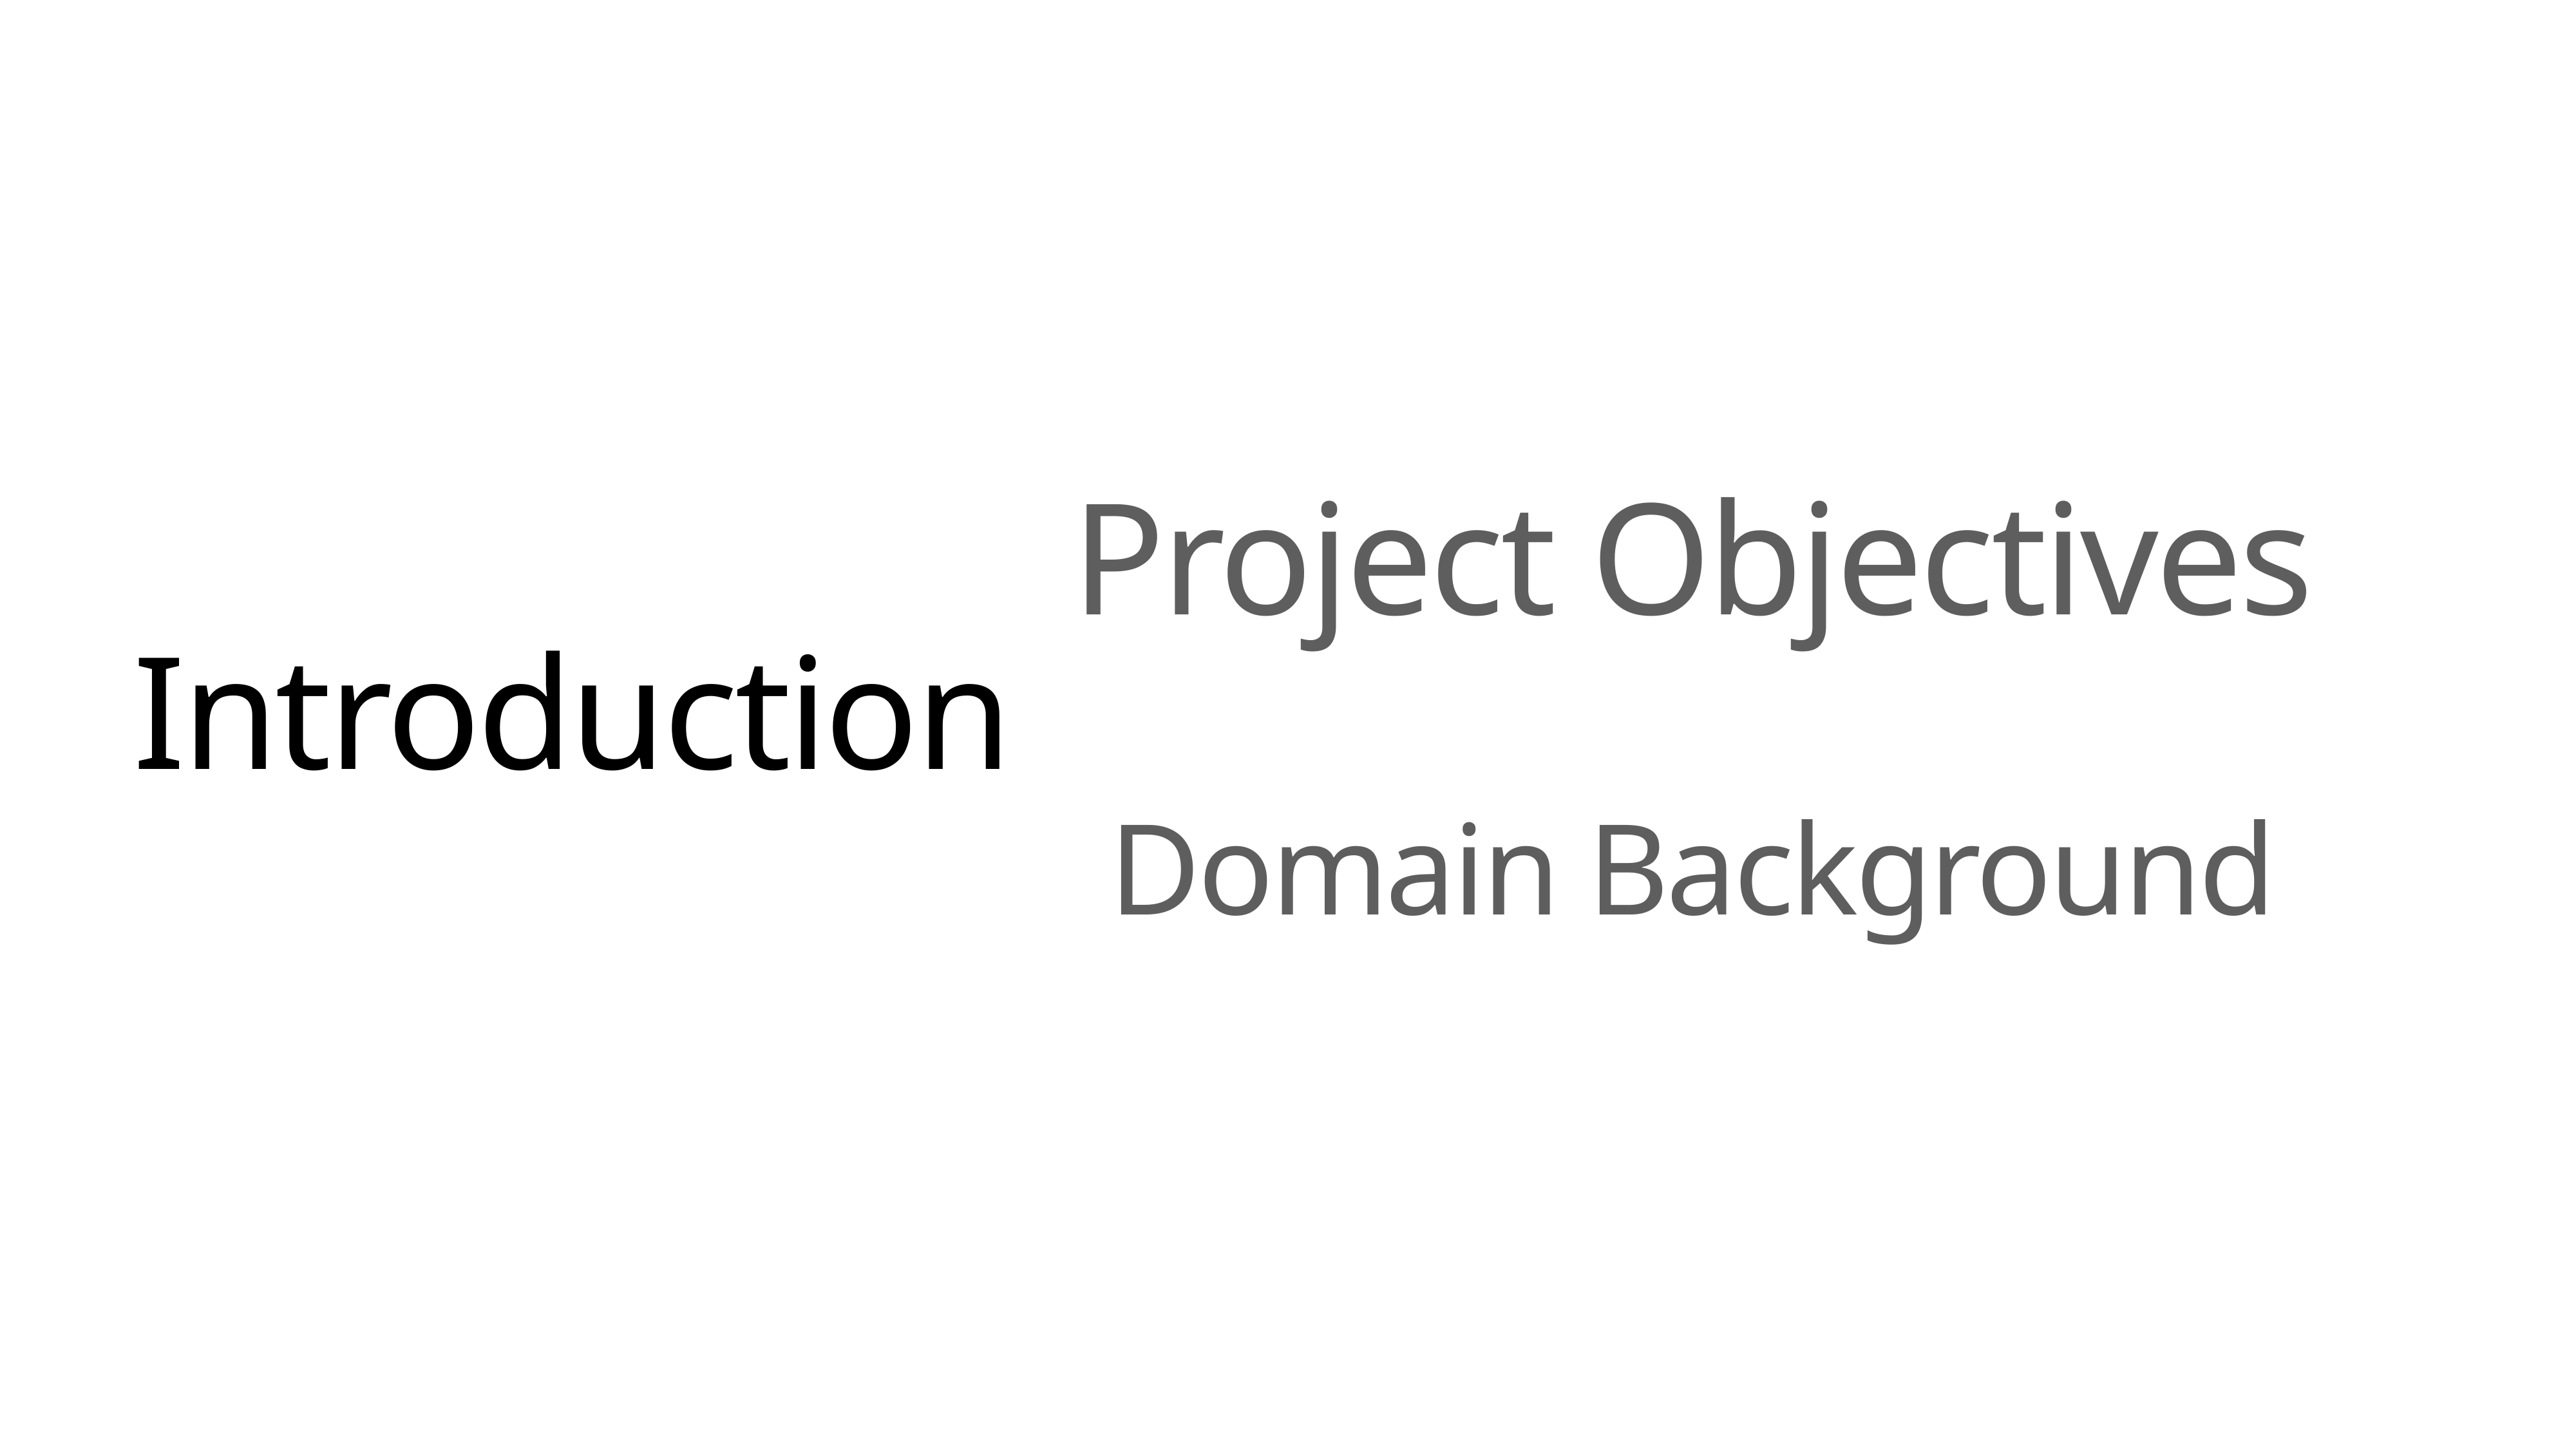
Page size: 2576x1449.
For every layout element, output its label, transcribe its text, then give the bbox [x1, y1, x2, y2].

text_box Project Objectives [1036, 456, 2350, 685]
title Introduction [127, 478, 1043, 971]
text_box Domain Background [1043, 764, 2342, 993]
